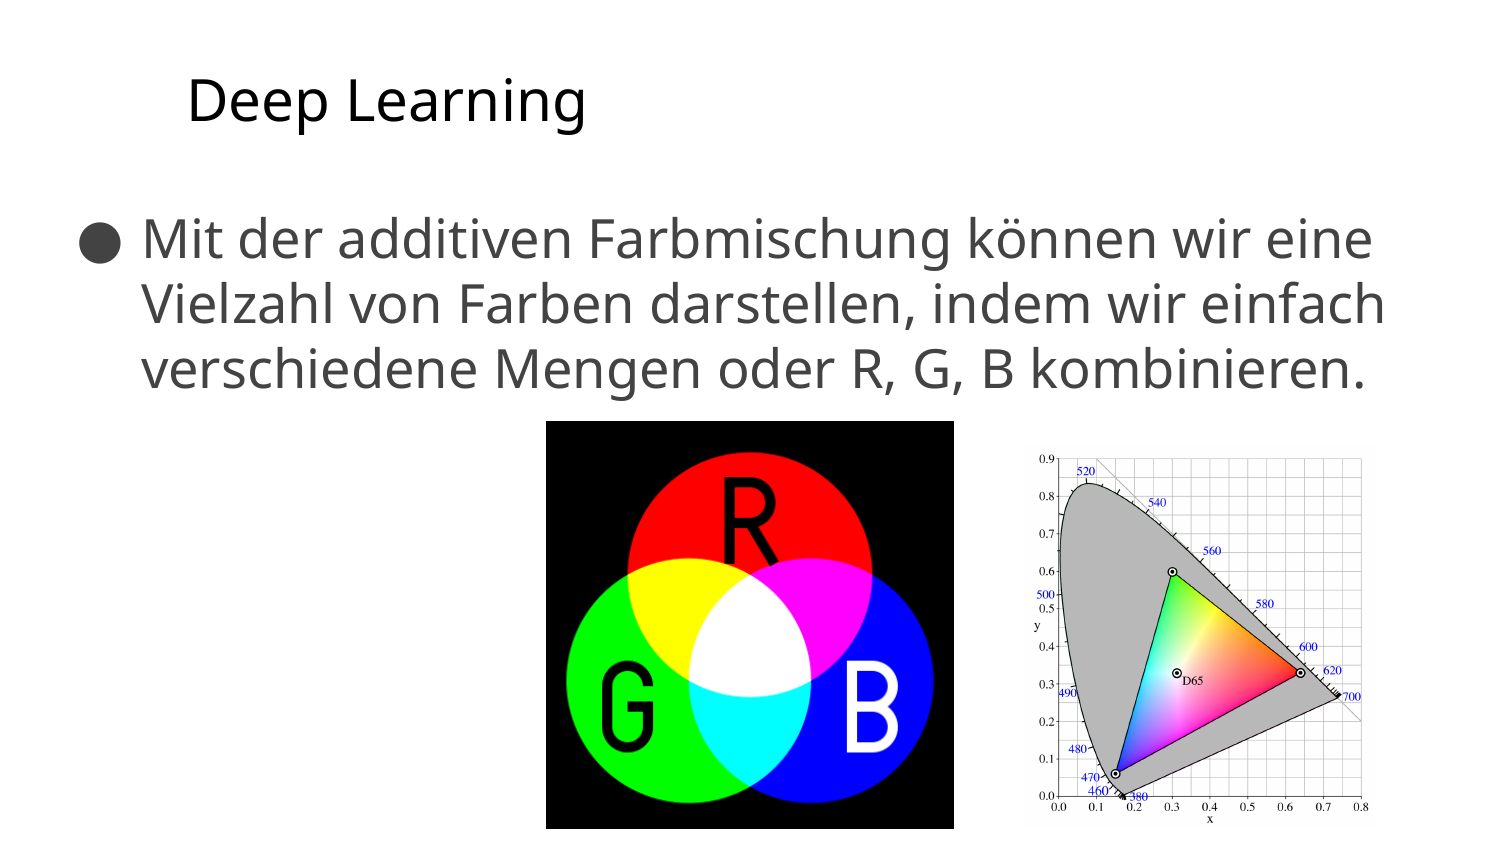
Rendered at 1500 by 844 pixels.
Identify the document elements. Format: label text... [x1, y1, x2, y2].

picture [546, 421, 954, 830]
title Deep Learning [171, 48, 1449, 143]
list Mit der additiven Farbmischung können wir eine Vielzahl von Farben darstellen, indem wir einfach verschiedene Mengen oder R, G, B kombinieren. [51, 189, 1476, 750]
picture [1023, 444, 1375, 830]
